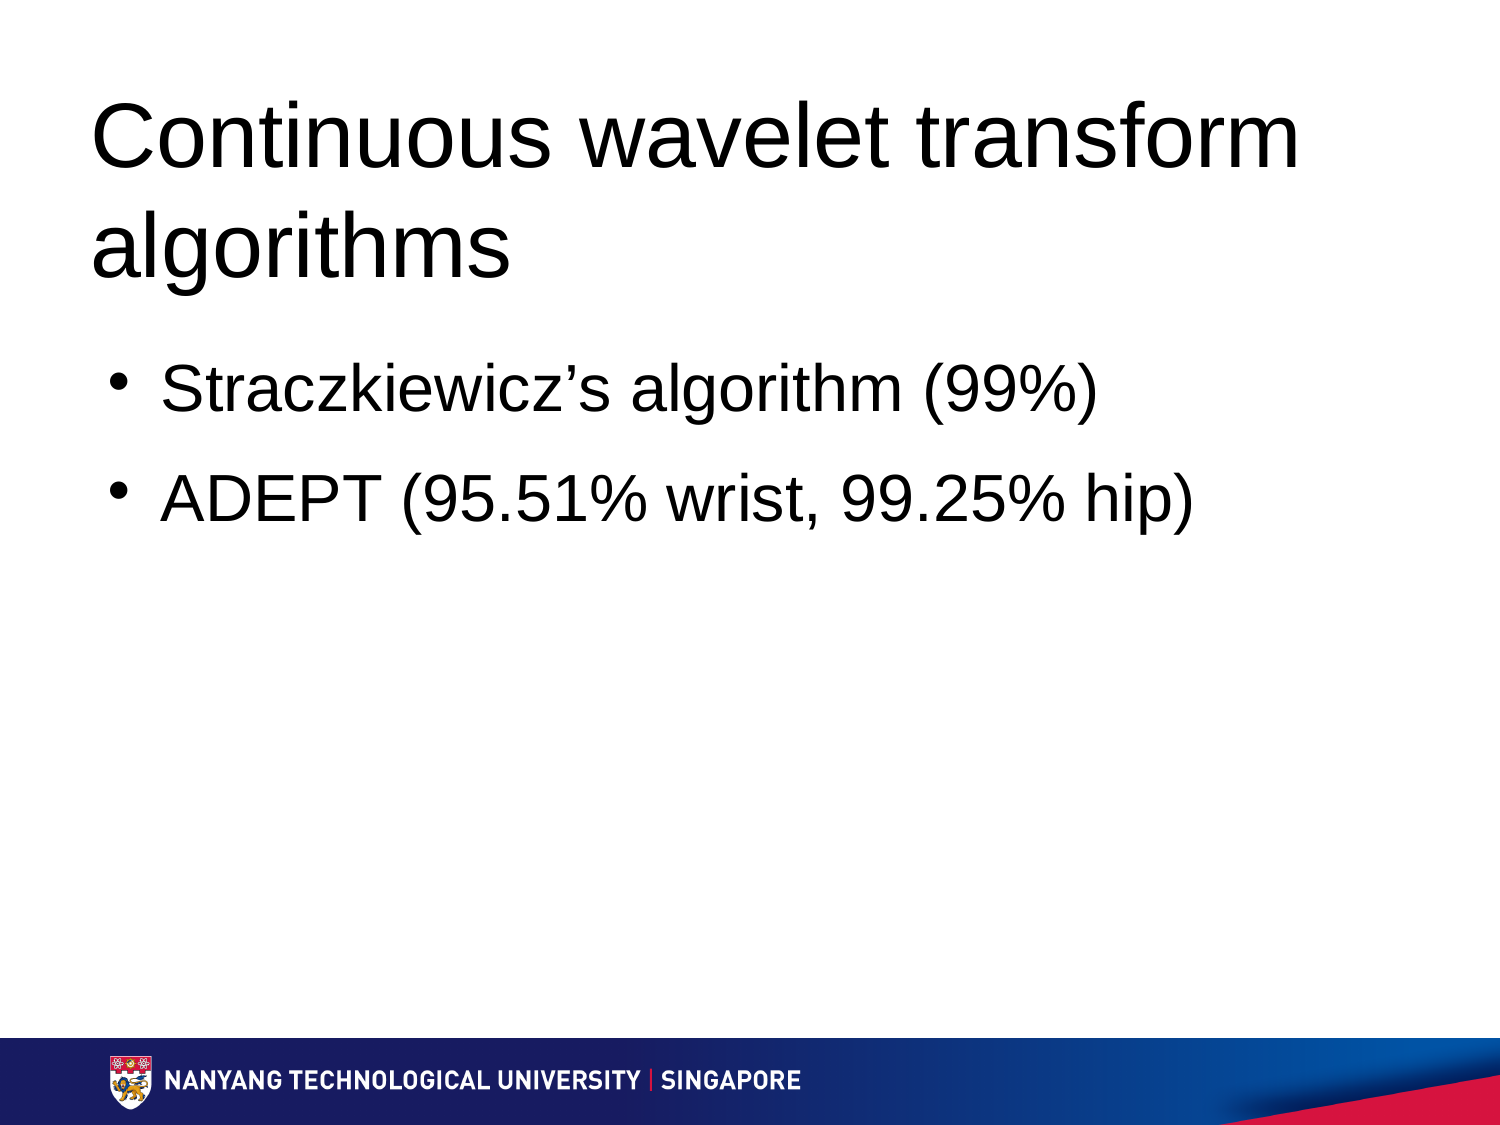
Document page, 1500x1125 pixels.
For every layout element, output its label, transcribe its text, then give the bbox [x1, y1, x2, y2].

list Straczkiewicz’s algorithm (99%) ADEPT (95.51% wrist, 99.25% hip) [75, 337, 1425, 974]
picture [0, 1038, 1500, 1125]
title Continuous wavelet transform algorithms [75, 92, 1425, 280]
